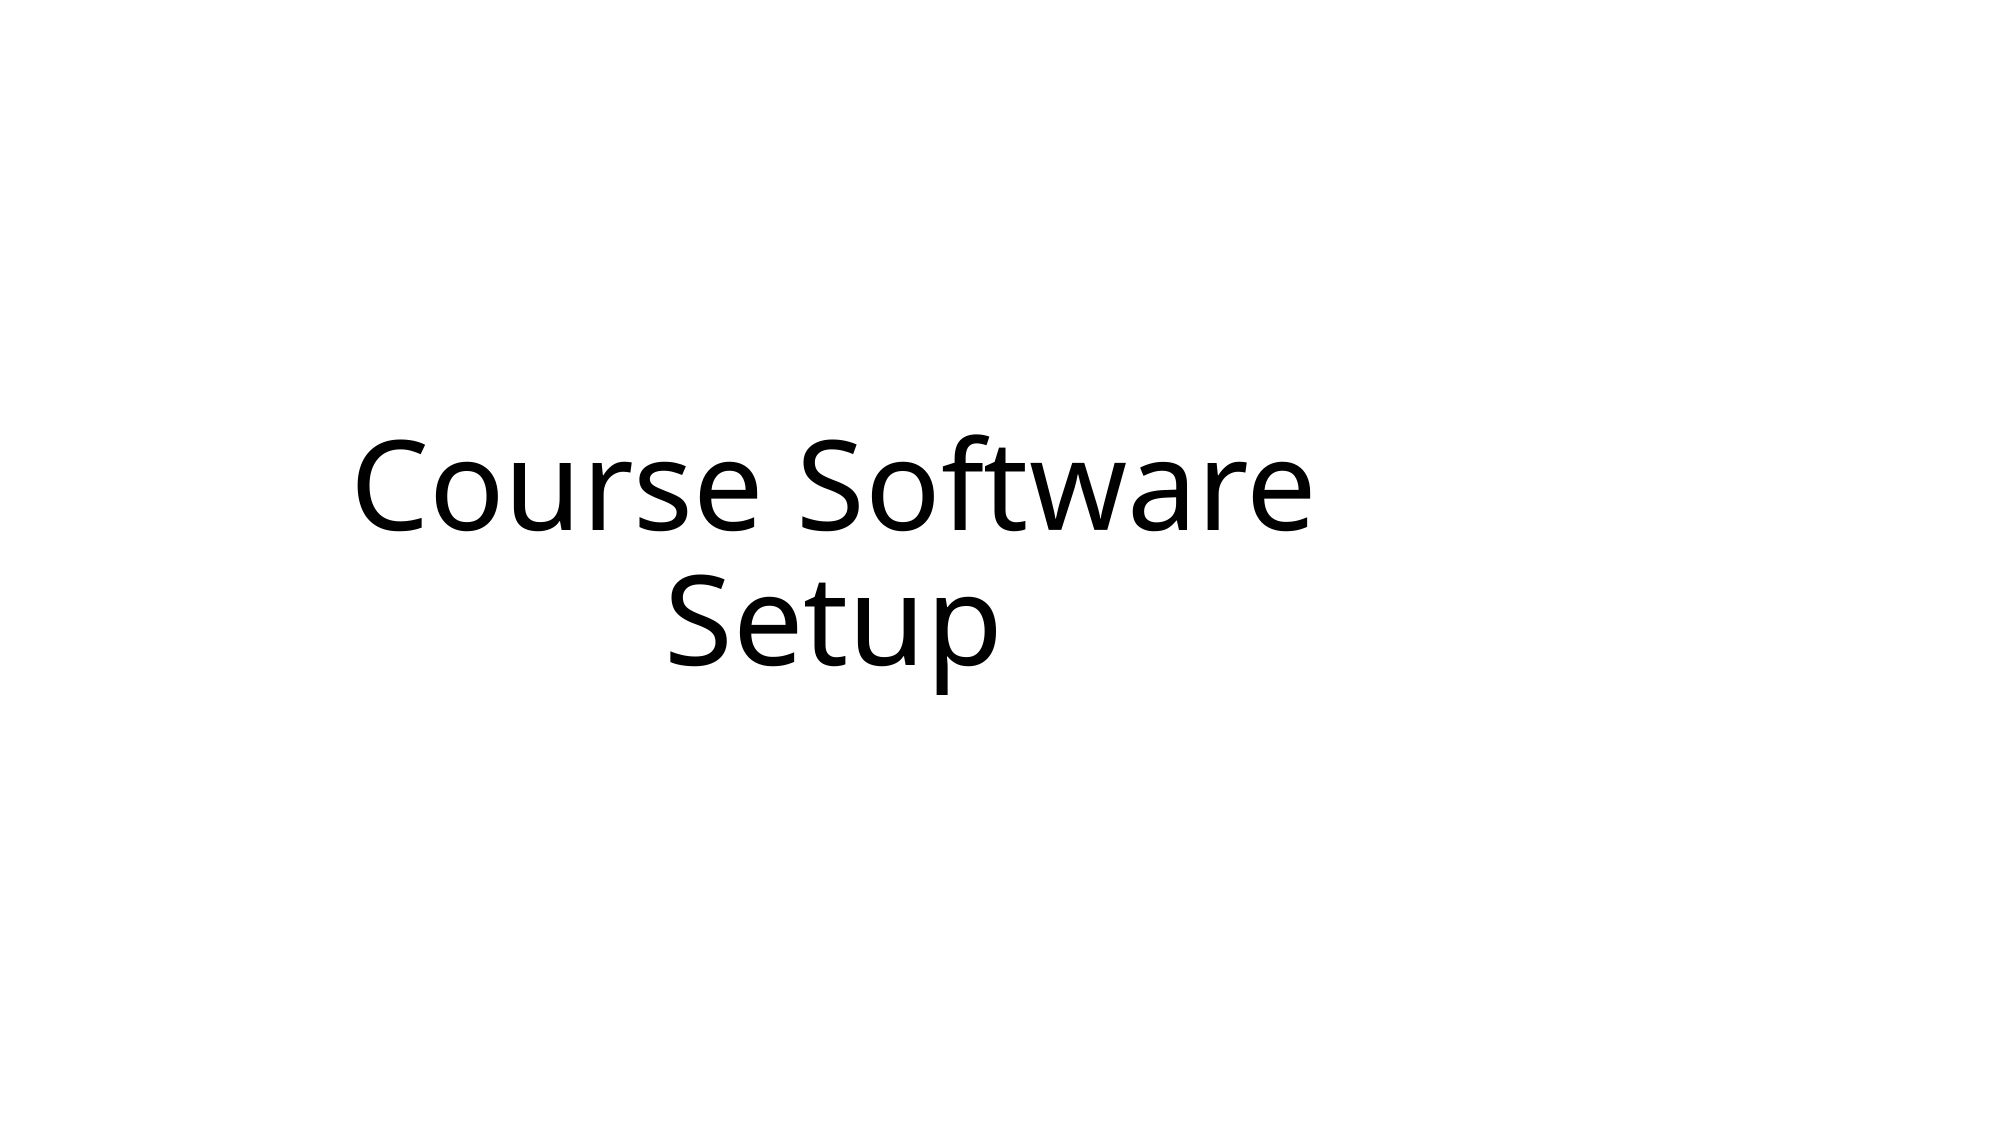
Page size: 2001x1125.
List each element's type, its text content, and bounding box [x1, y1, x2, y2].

subtitle [249, 590, 1750, 863]
title Course Software Setup [180, 352, 1488, 763]
